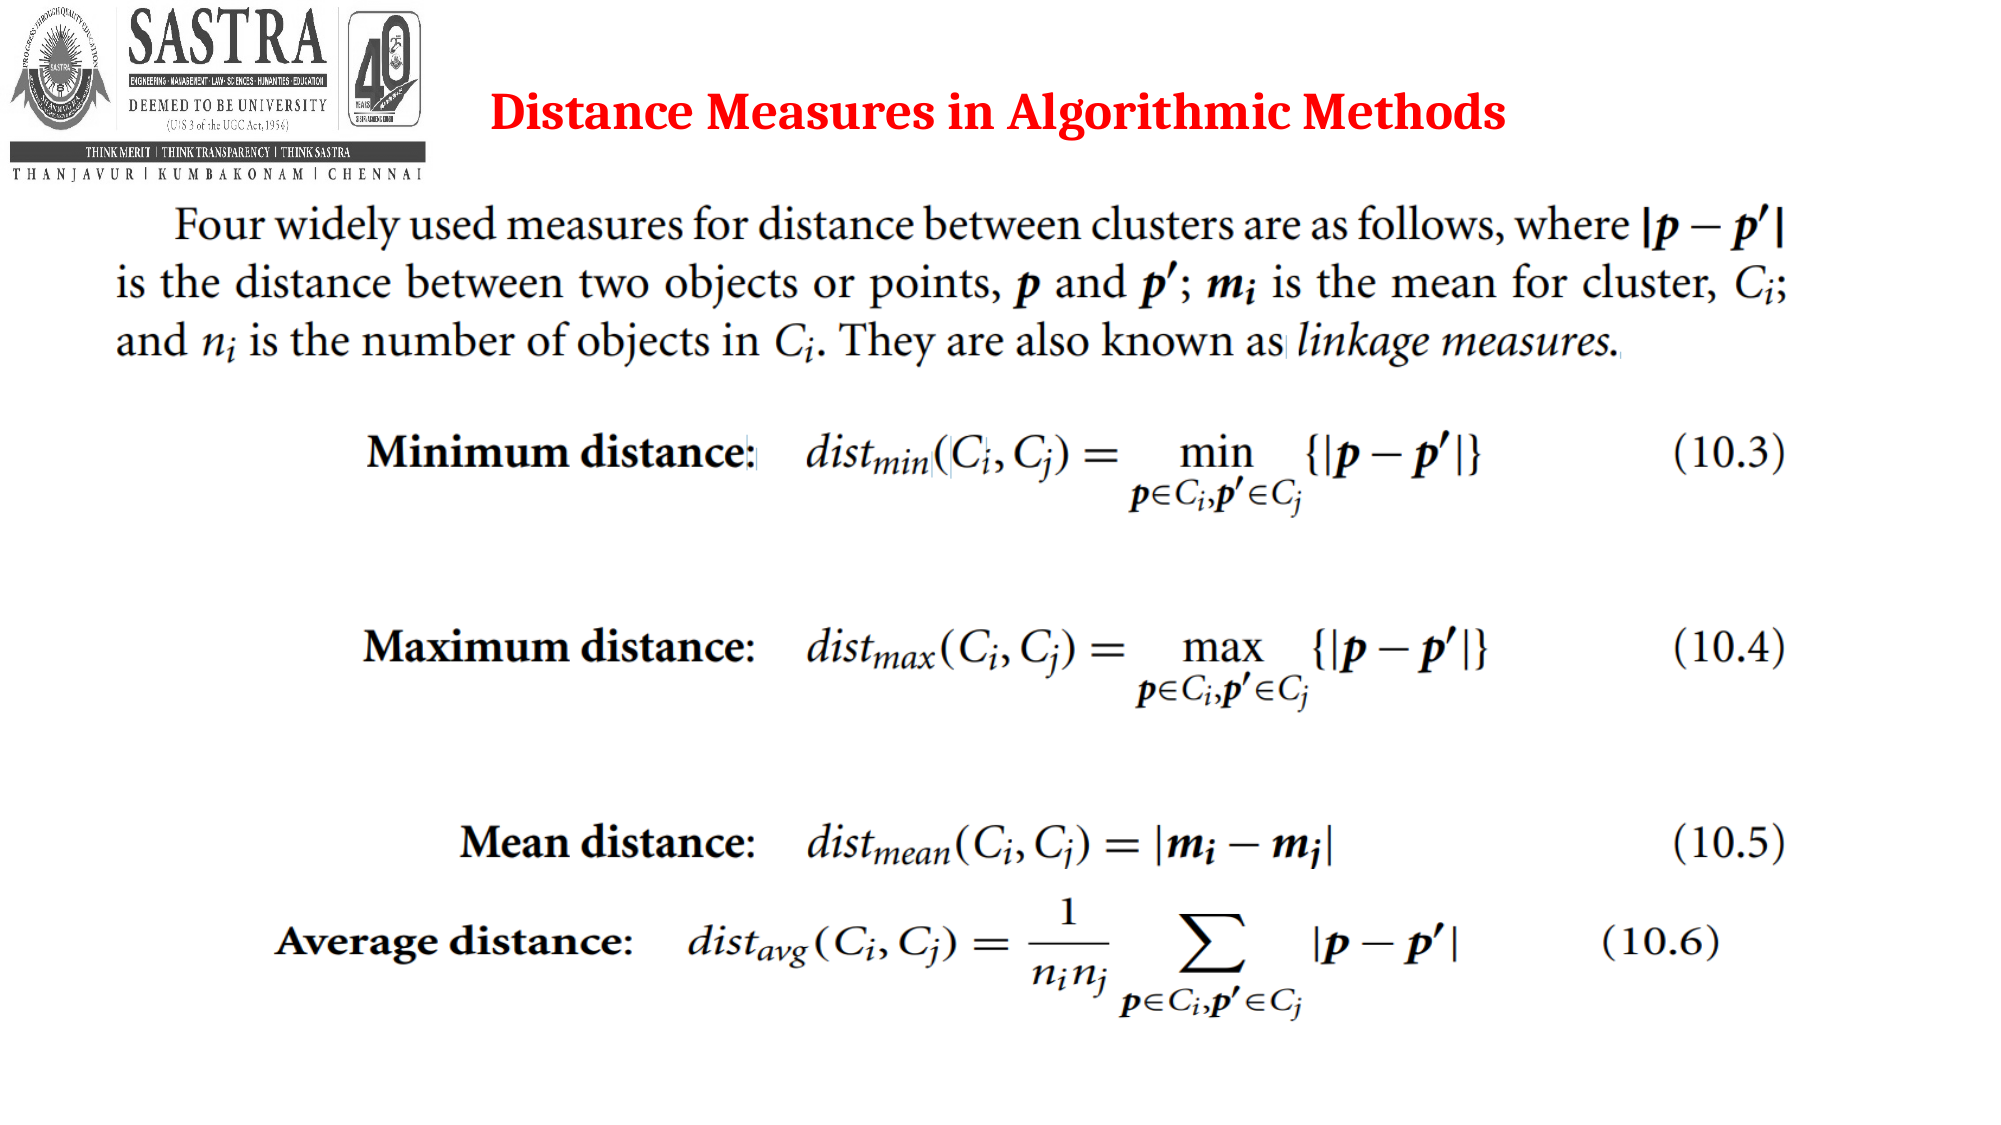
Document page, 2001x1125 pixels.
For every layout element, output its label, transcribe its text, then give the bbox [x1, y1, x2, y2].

picture [116, 200, 1805, 870]
title Distance Measures in Algorithmic Methods [490, 76, 1825, 141]
picture [0, 0, 434, 189]
picture [272, 880, 1728, 1049]
